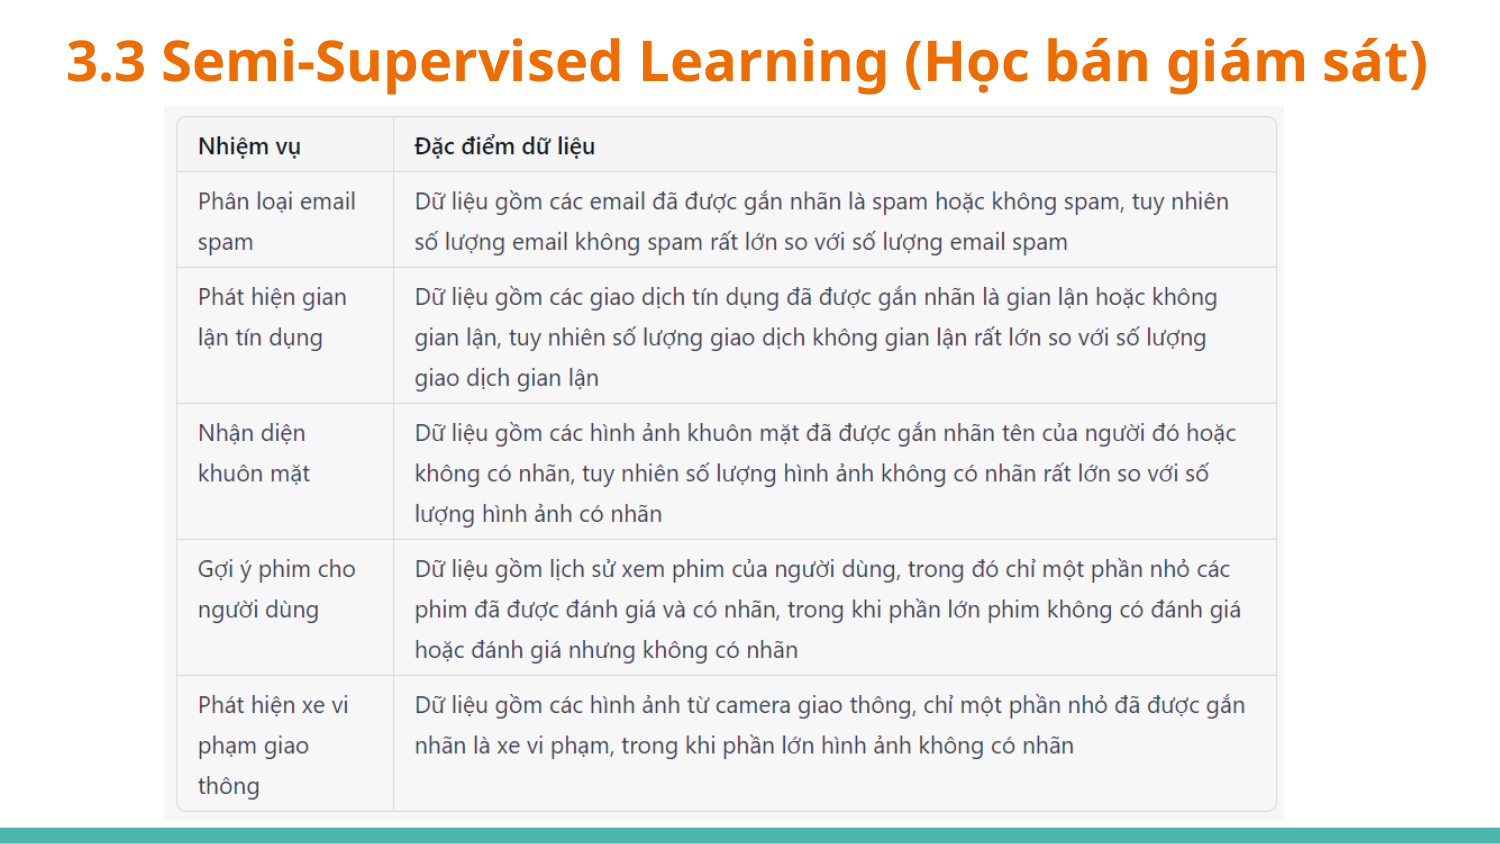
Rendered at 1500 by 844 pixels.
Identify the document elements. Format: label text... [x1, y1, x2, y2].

picture [164, 106, 1284, 821]
title 3.3 Semi-Supervised Learning (Học bán giám sát) [51, 10, 1449, 127]
